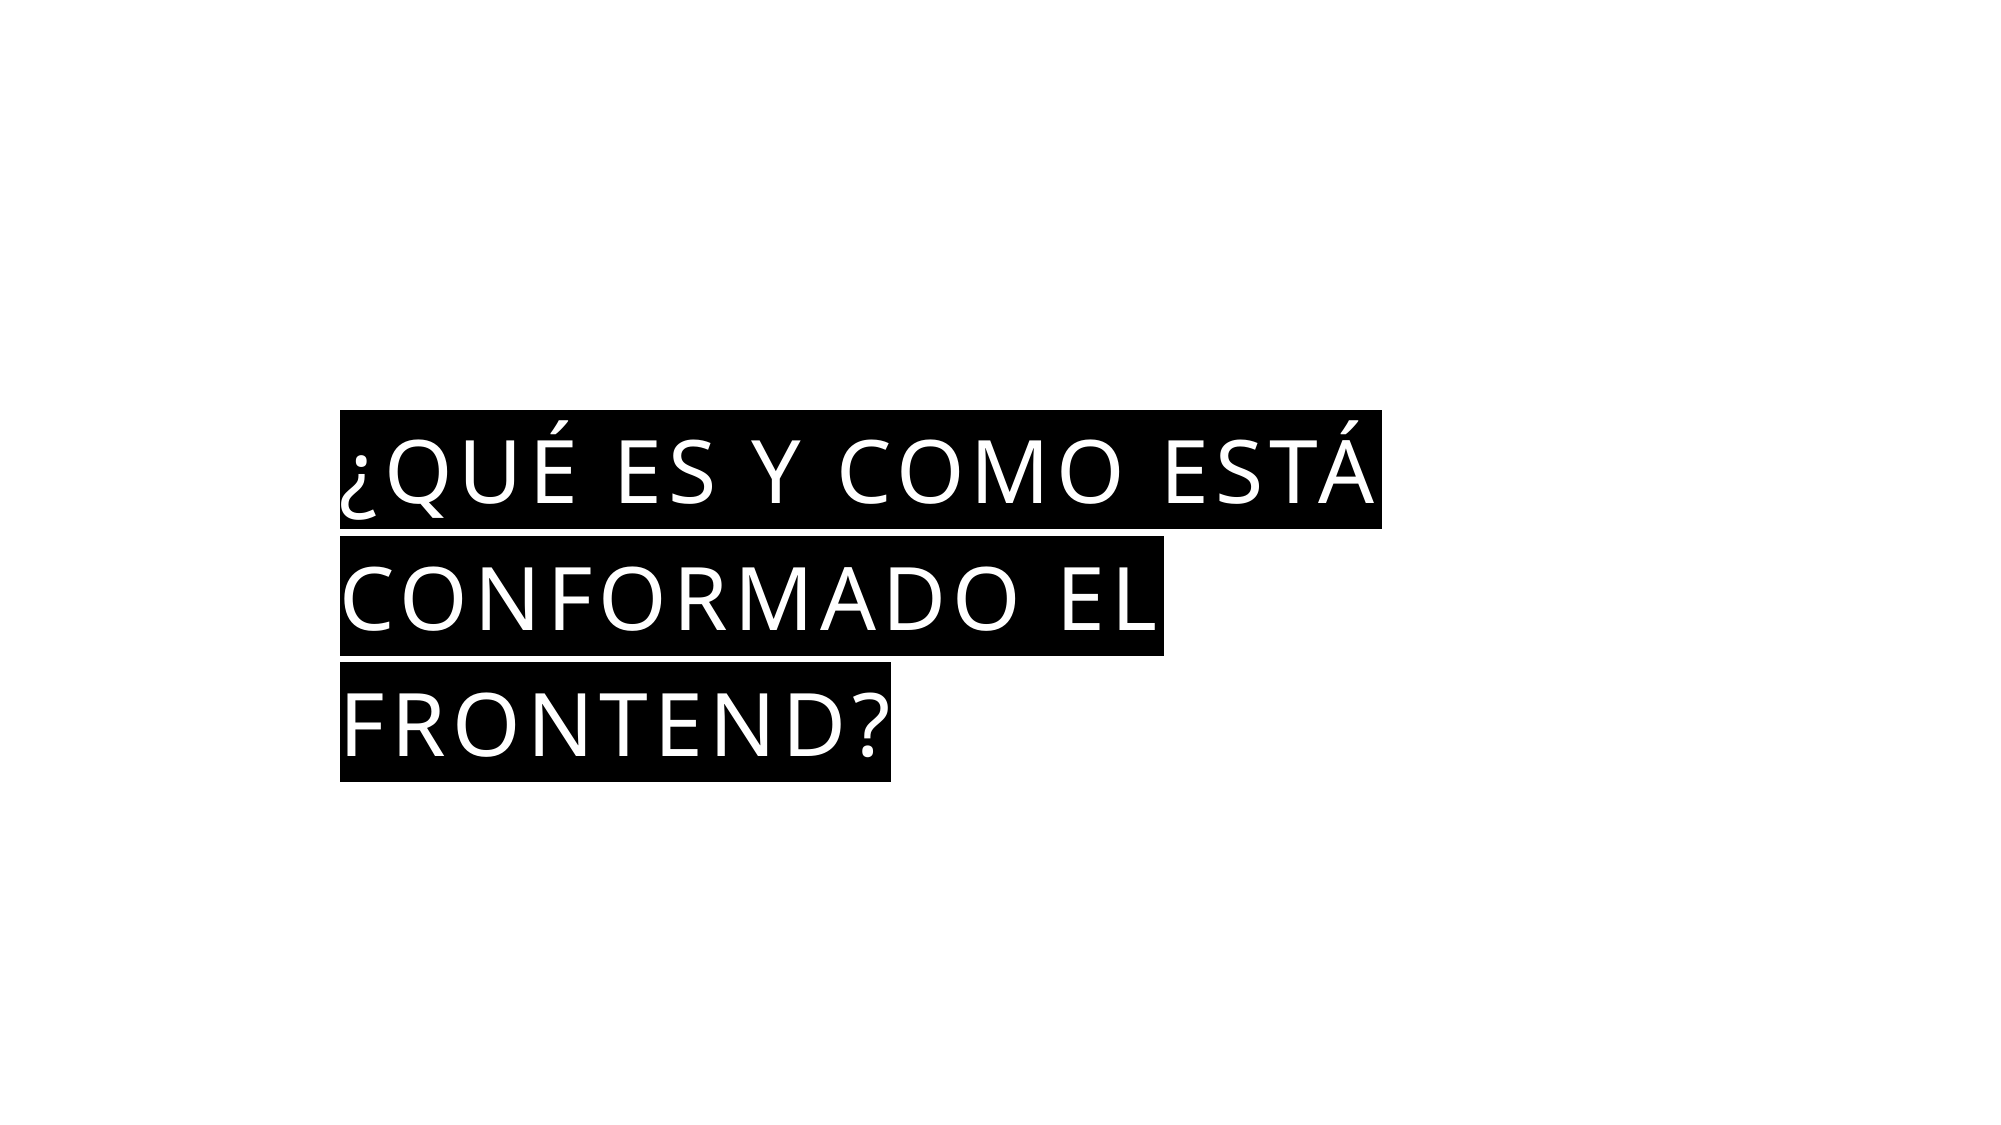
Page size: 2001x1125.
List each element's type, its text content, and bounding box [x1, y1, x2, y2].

title ¿Qué es y como está conformado el frontend? [324, 387, 1588, 782]
